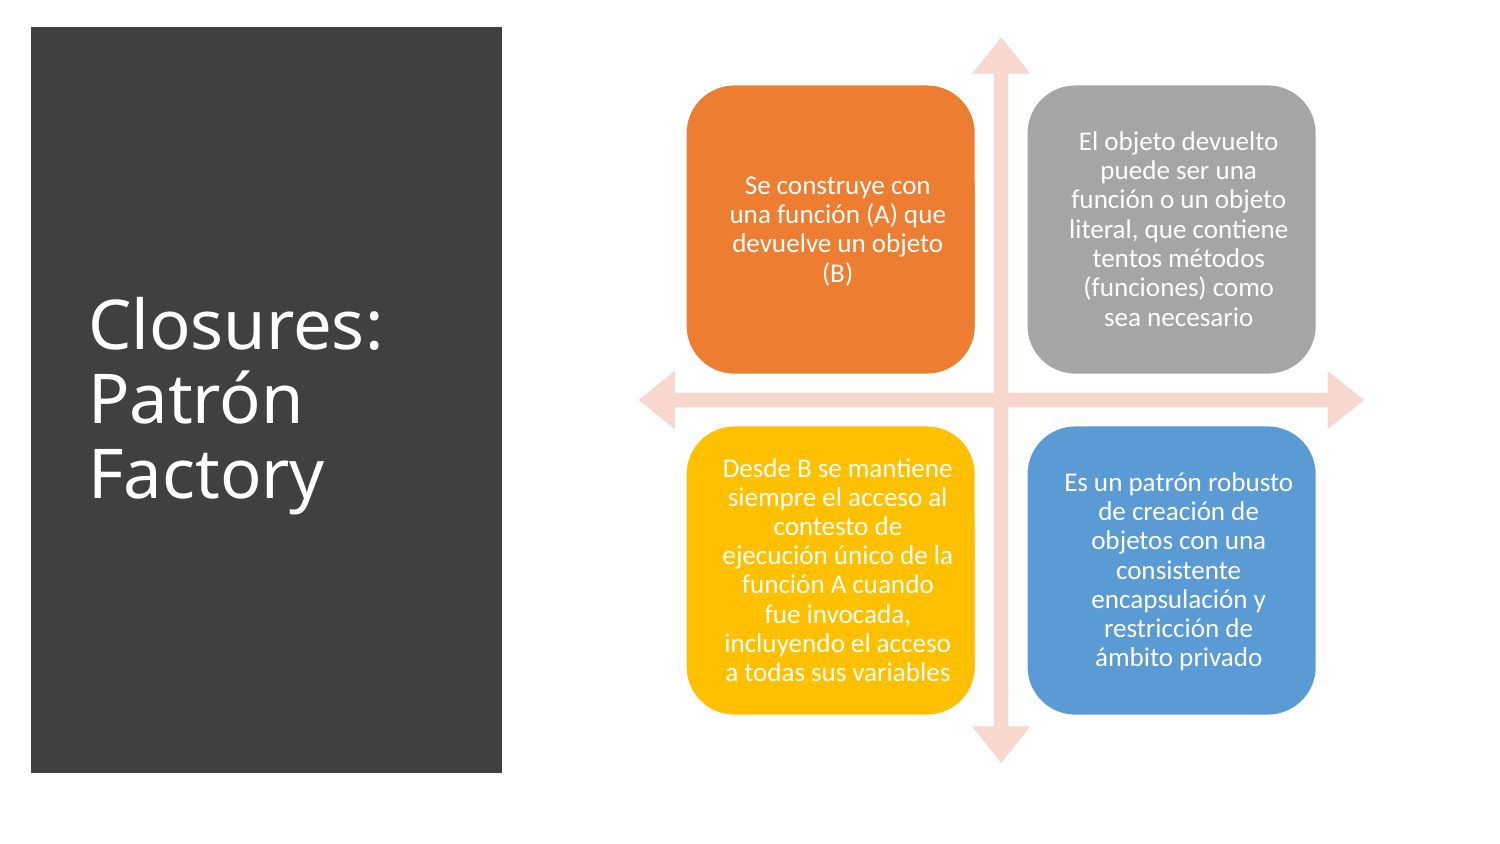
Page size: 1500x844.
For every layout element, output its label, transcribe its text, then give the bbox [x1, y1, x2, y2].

text_box [41, 36, 493, 764]
title Closures: Patrón Factory [73, 78, 463, 726]
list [555, 37, 1447, 763]
